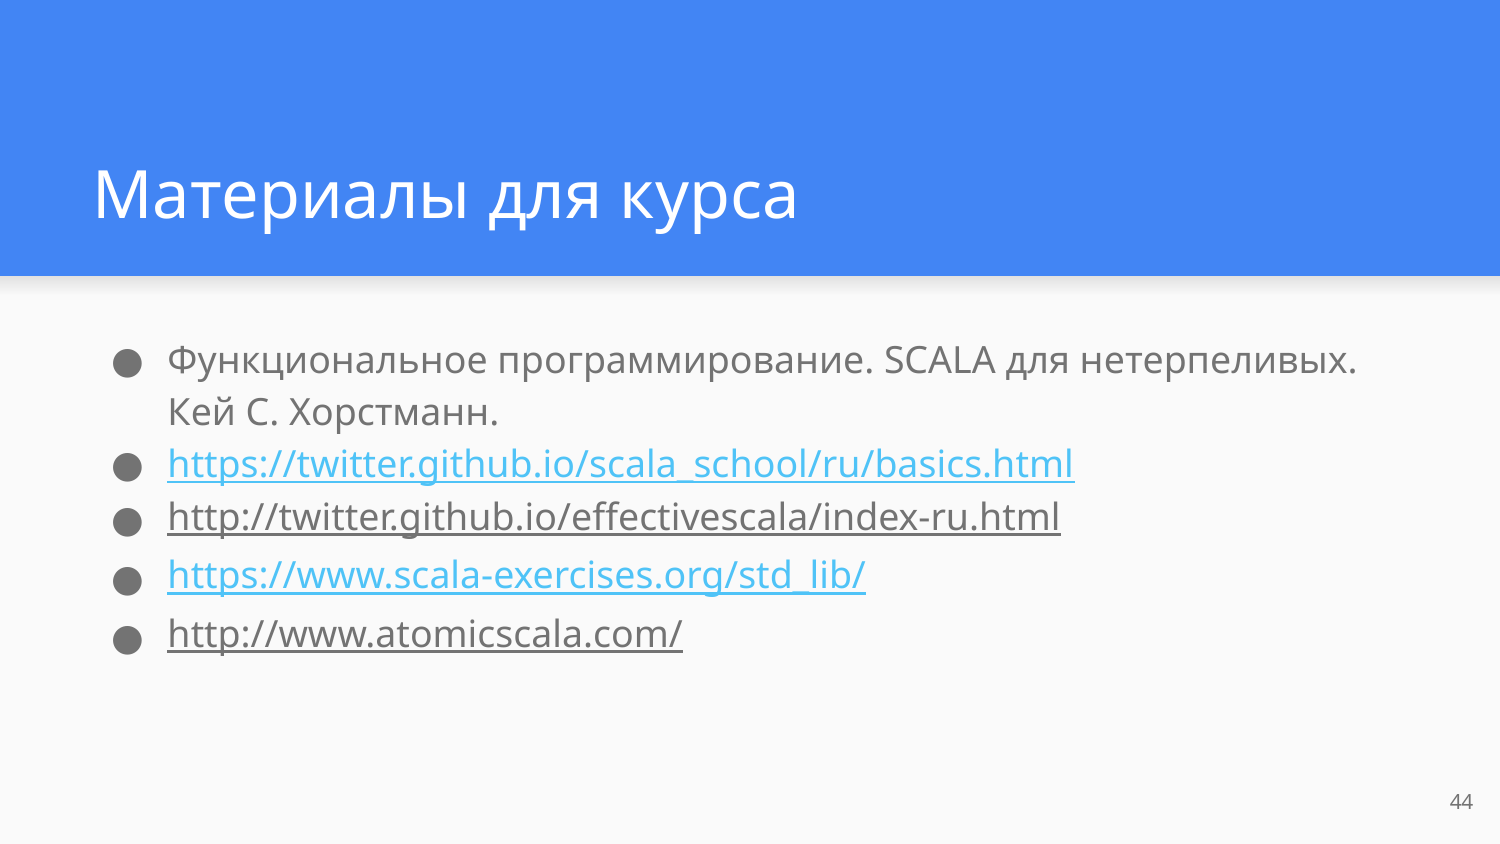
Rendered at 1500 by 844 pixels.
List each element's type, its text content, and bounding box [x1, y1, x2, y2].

slide_number ‹#› [1398, 770, 1489, 835]
title Материалы для курса [77, 121, 1427, 248]
list Функциональное программирование. SCALA для нетерпеливых. Кей С. Хорстманн. https://twitter.github.io/scala_school/ru/basics.html http://twitter.github.io/effectivescala/index-ru.html https://www.scala-exercises.org/std_lib/ http://www.atomicscala.com/ [77, 314, 1427, 760]
